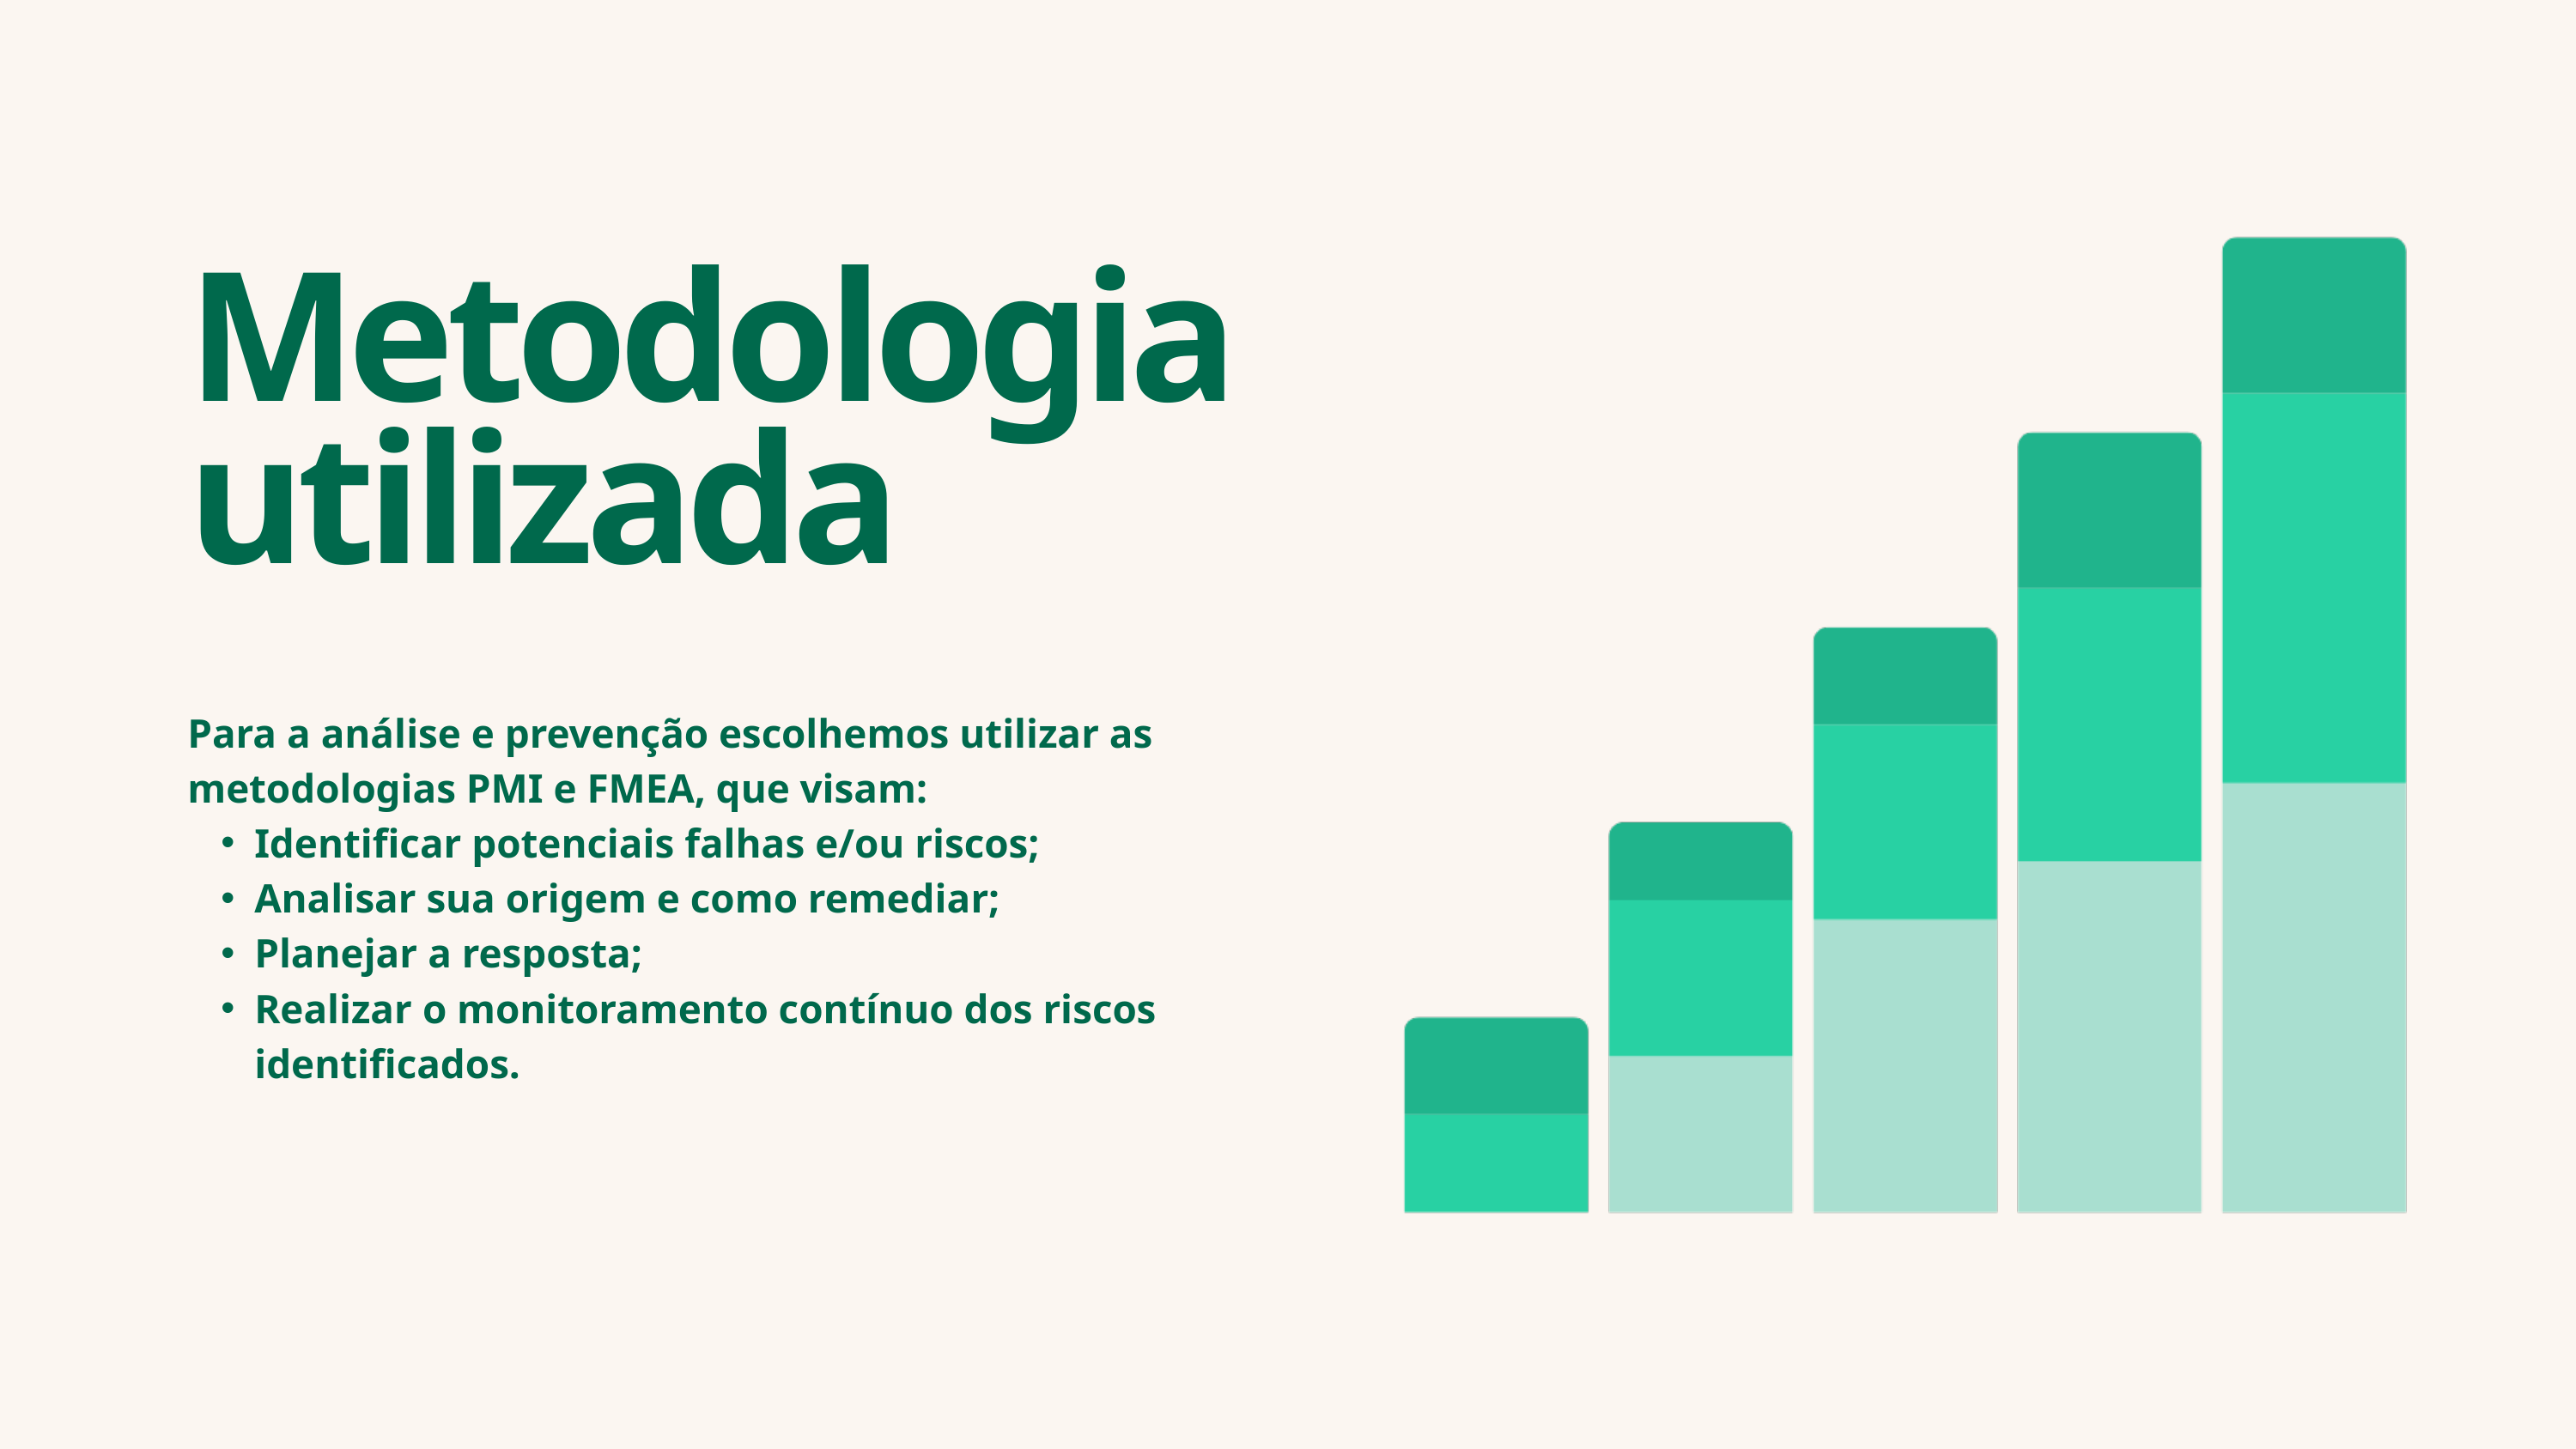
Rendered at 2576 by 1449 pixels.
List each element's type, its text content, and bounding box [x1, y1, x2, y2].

picture [1303, 136, 2508, 1313]
text_box Metodologia utilizada [187, 276, 1299, 599]
text_box Para a análise e prevenção escolhemos utilizar as metodologias PMI e FMEA, que visam: Identificar potenciais falhas e/ou riscos; Analisar sua origem e como remediar; Planejar a resposta; Realizar o monitoramento contínuo dos riscos identificados. [187, 700, 1263, 1087]
